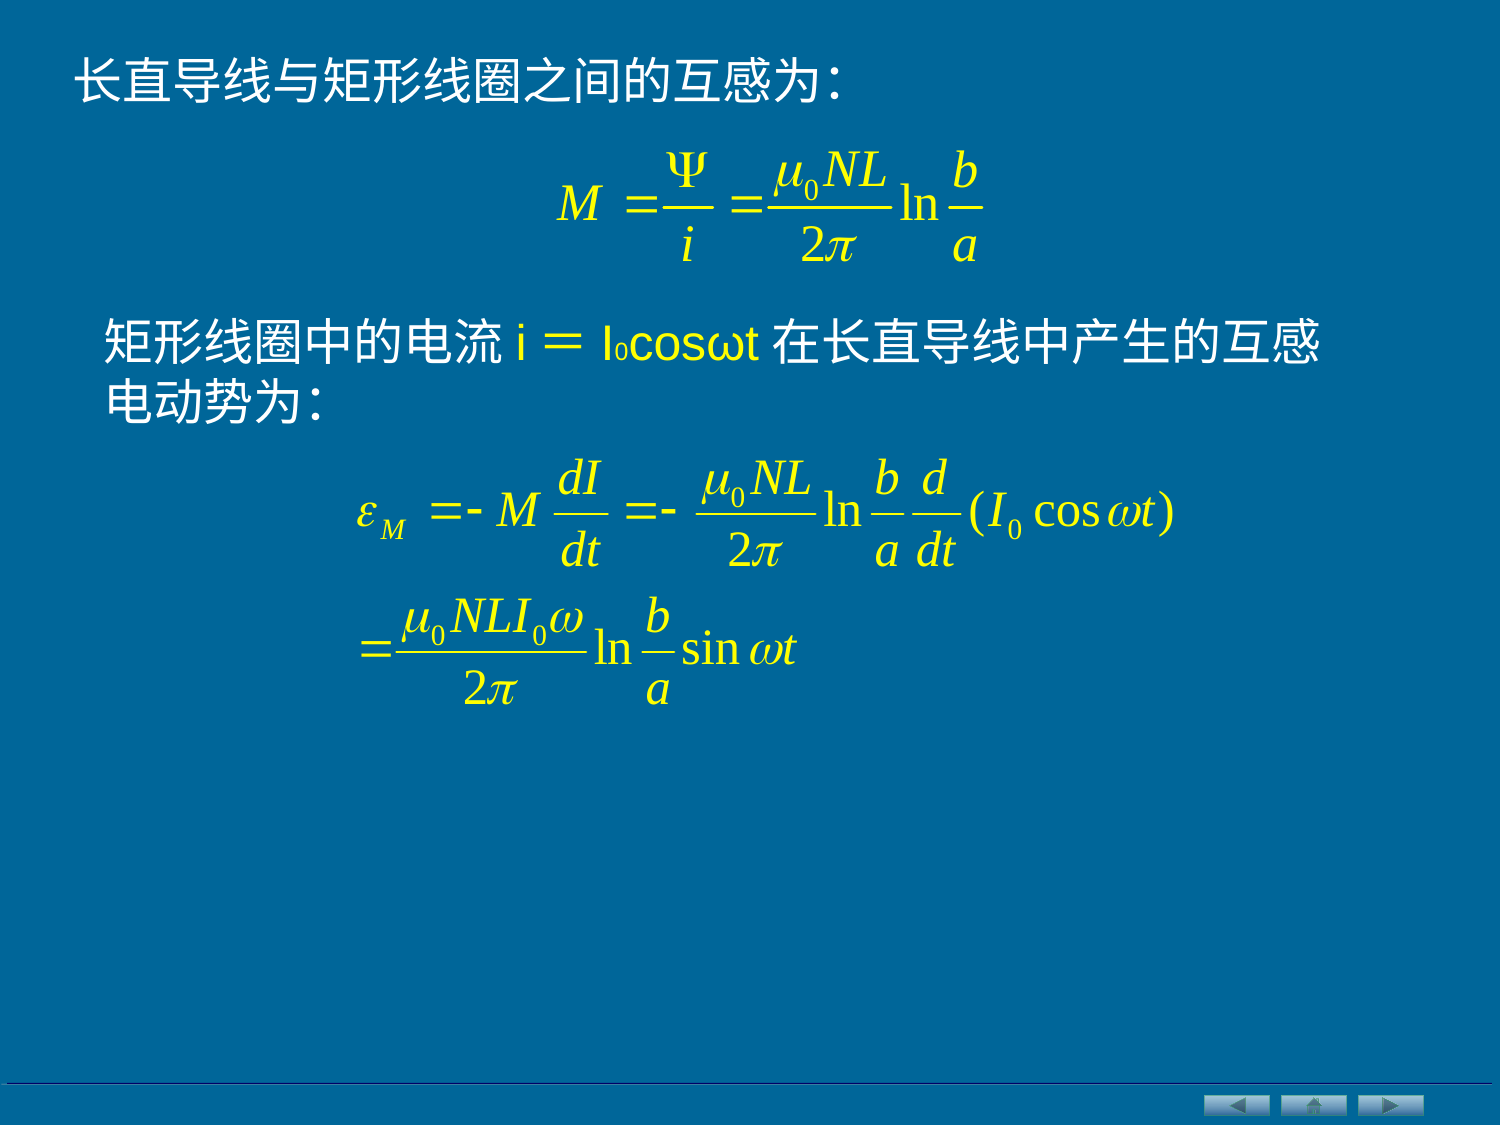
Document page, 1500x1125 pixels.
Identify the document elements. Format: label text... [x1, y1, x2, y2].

text_box 长直导线与矩形线圈之间的互感为： [57, 42, 887, 118]
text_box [348, 443, 1182, 717]
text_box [548, 136, 995, 274]
text_box 矩形线圈中的电流i＝I0cosωt在长直导线中产生的互感电动势为： [88, 302, 1338, 438]
